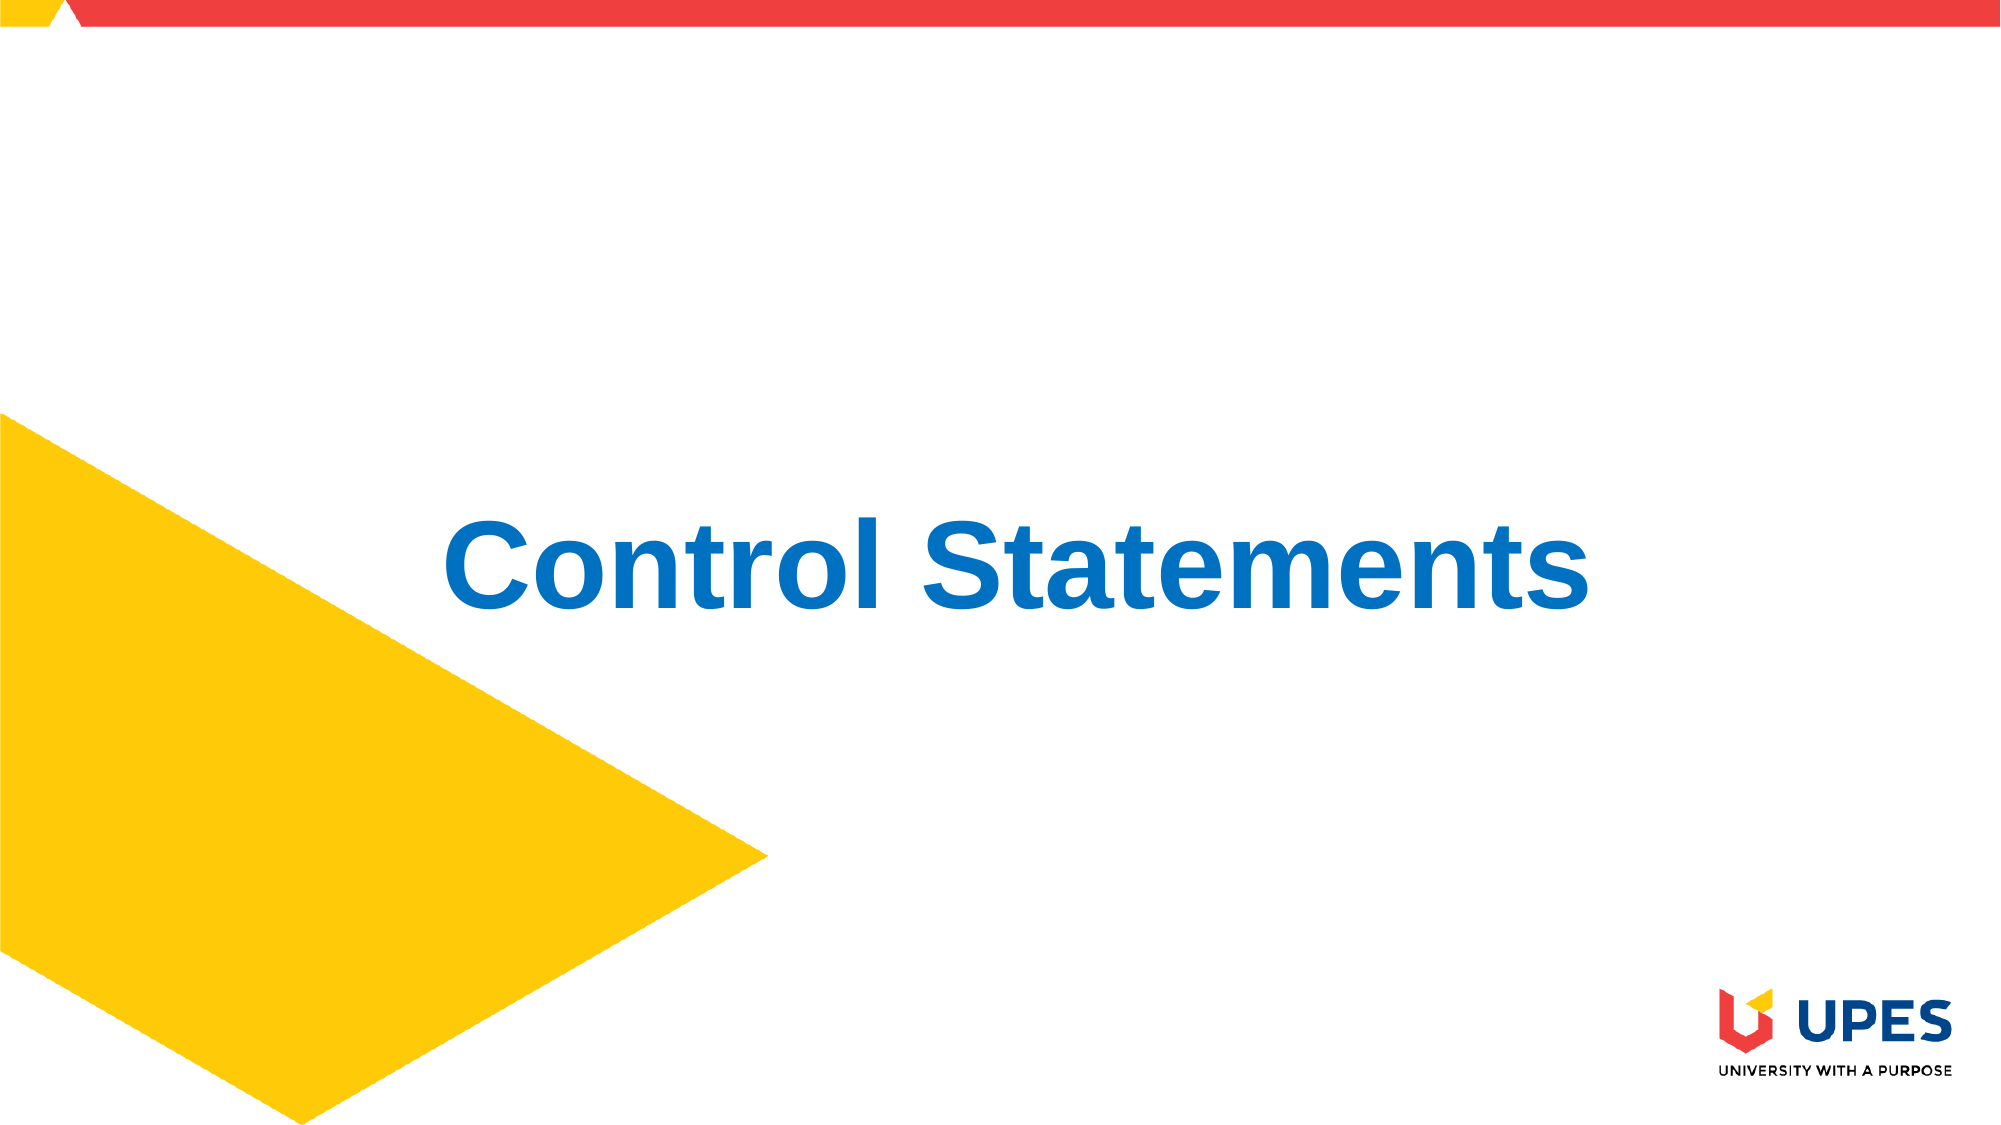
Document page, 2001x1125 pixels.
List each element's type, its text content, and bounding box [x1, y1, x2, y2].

title Control Statements [155, 449, 1881, 667]
picture [0, 0, 2001, 1125]
